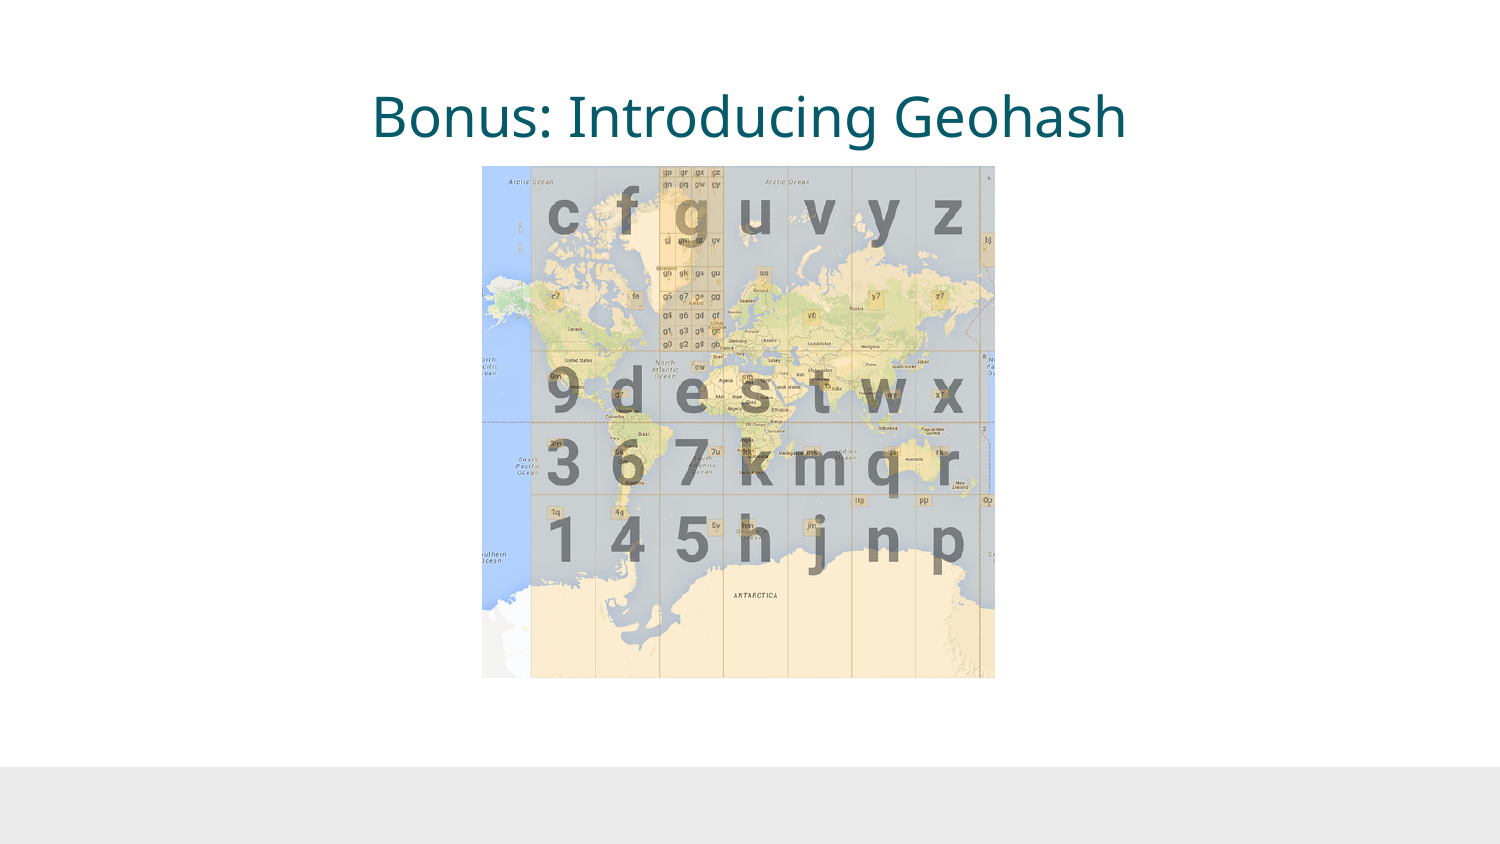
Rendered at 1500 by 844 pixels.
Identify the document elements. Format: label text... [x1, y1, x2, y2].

title Bonus: Introducing Geohash [118, 88, 1382, 142]
picture [481, 166, 995, 678]
